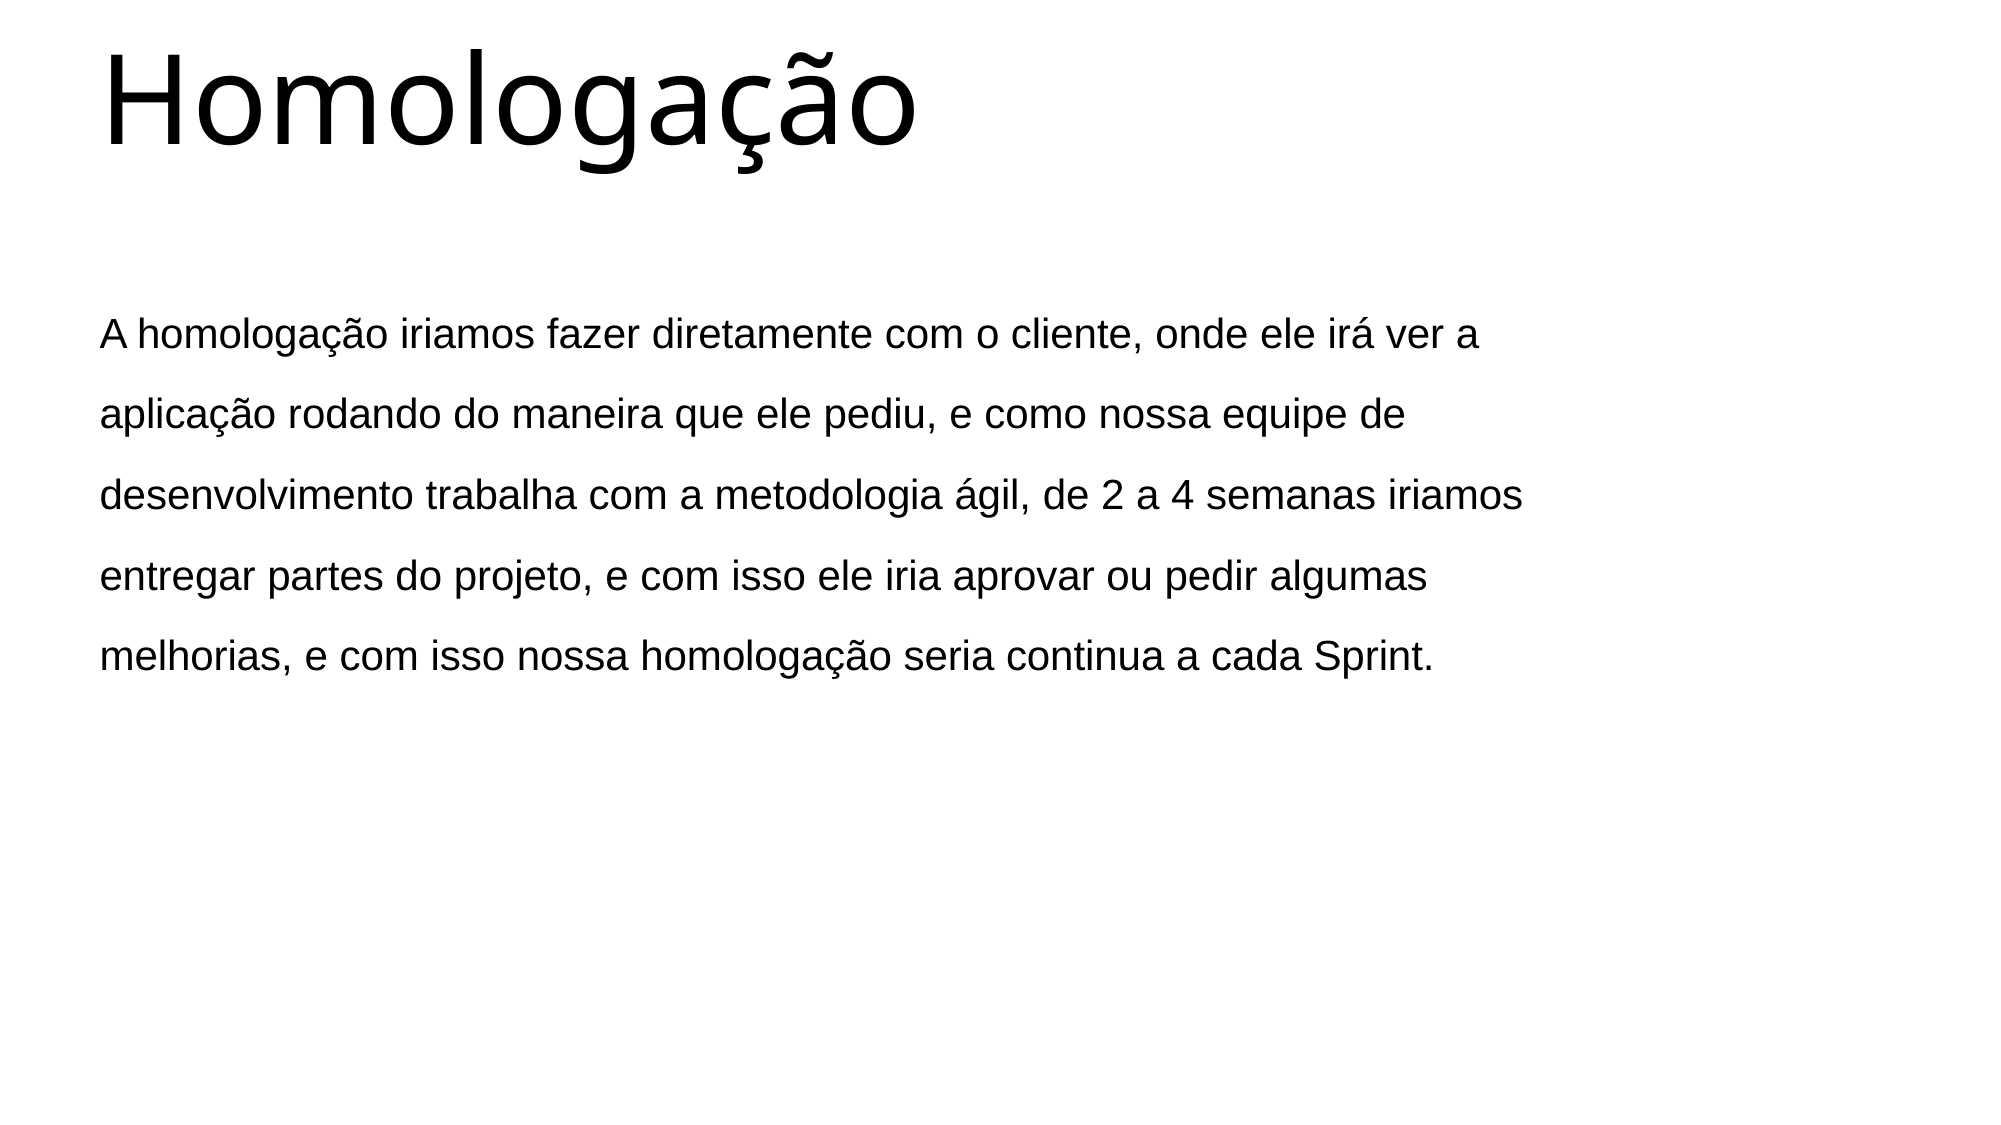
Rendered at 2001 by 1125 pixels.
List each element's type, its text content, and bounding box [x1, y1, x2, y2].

subtitle A homologação iriamos fazer diretamente com o cliente, onde ele irá ver a aplicação rodando do maneira que ele pediu, e como nossa equipe de desenvolvimento trabalha com a metodologia ágil, de 2 a 4 semanas iriamos entregar partes do projeto, e com isso ele iria aprovar ou pedir algumas melhorias, e com isso nossa homologação seria continua a cada Sprint. [84, 268, 1585, 742]
title Homologação [84, 22, 1585, 179]
